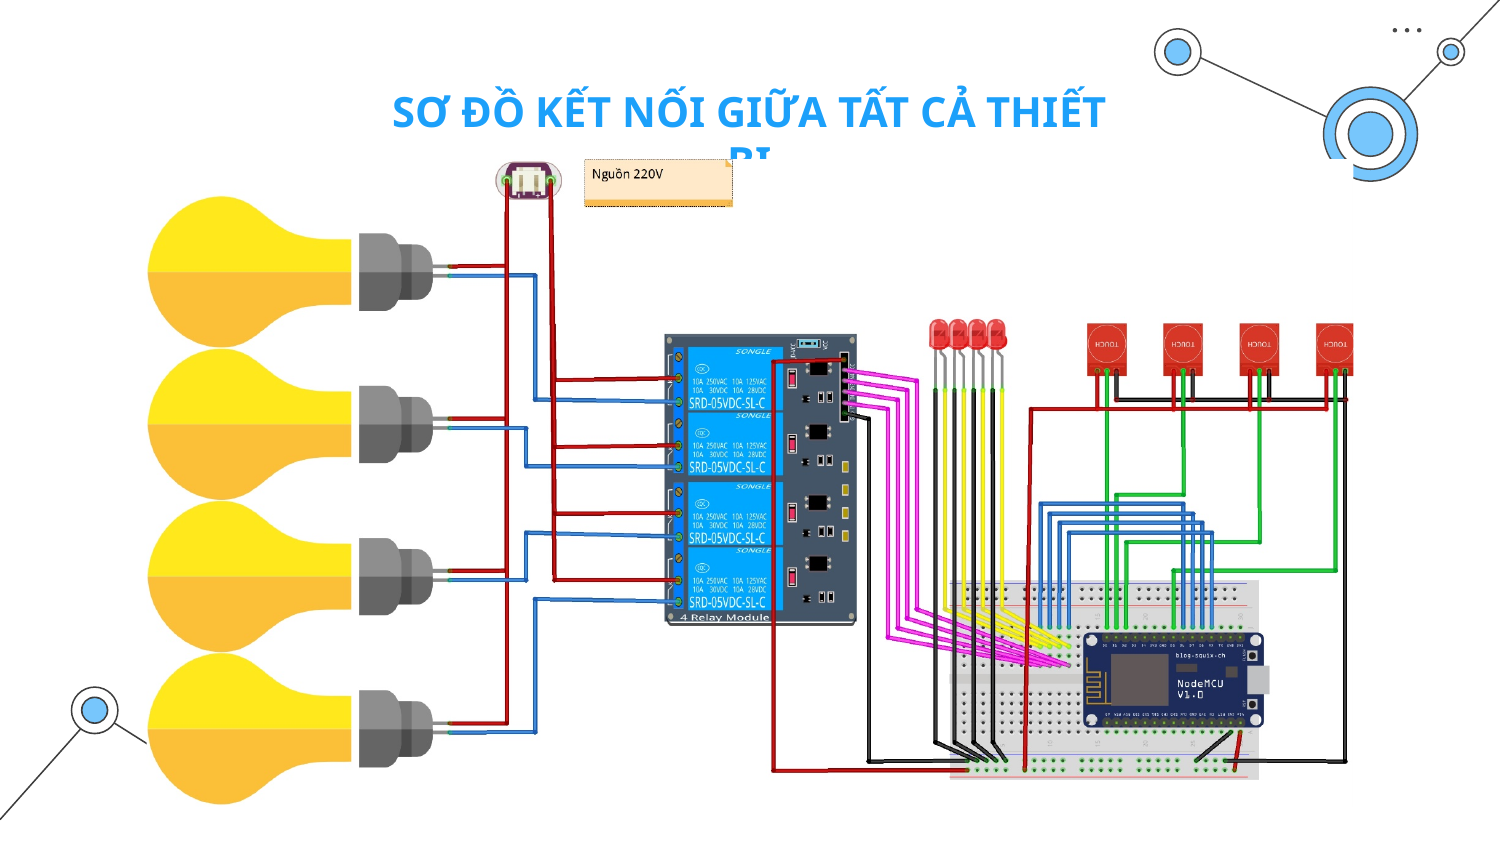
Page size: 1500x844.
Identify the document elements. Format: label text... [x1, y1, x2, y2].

text_box SƠ ĐỒ KẾT NỐI GIỮA TẤT CẢ THIẾT BỊ [372, 70, 1128, 158]
picture [146, 159, 1354, 808]
